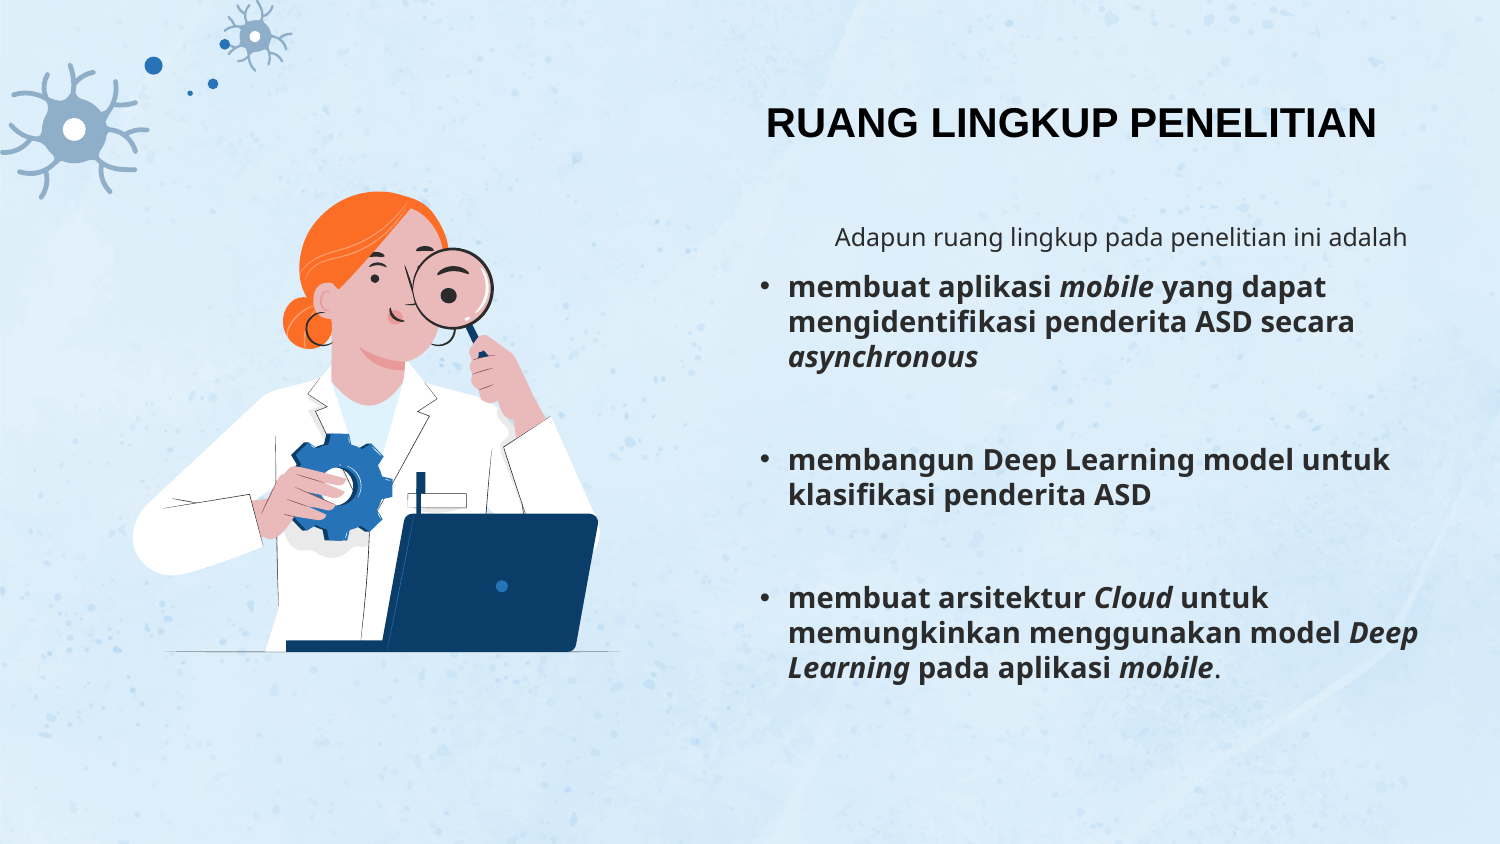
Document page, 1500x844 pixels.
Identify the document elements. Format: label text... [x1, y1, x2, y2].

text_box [116, 191, 621, 653]
subtitle Adapun ruang lingkup pada penelitian ini adalah membuat aplikasi mobile yang dapat mengidentifikasi penderita ASD secara asynchronous membangun Deep Learning model untuk klasifikasi penderita ASD membuat arsitektur Cloud untuk memungkinkan menggunakan model Deep Learning pada aplikasi mobile. [669, 228, 1442, 700]
text_box RUANG LINGKUP PENELITIAN [750, 80, 1409, 201]
table_cell [0, 0, 1500, 844]
